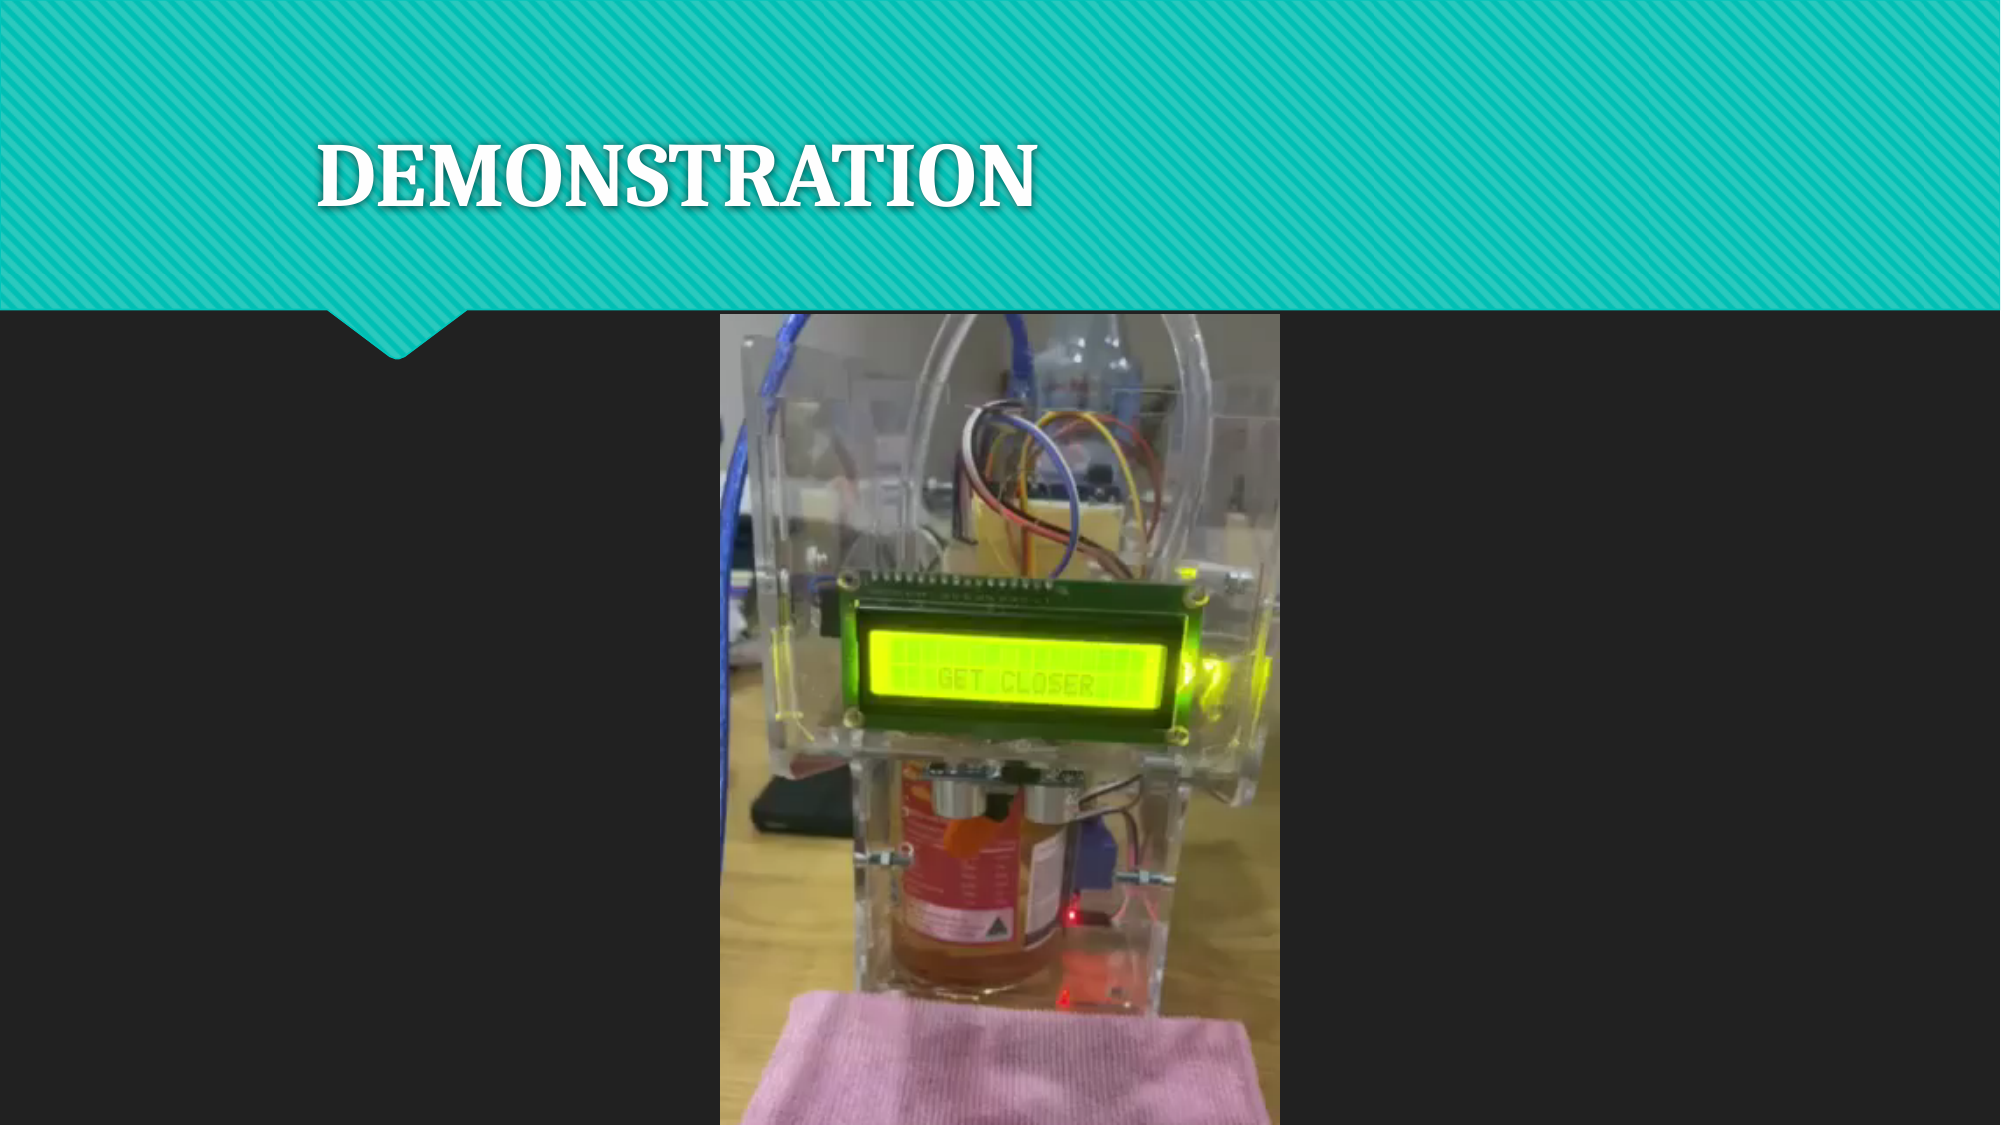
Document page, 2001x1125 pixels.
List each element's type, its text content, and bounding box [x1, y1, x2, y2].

title DEMONSTRATION [0, 73, 2000, 233]
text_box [719, 313, 1281, 1125]
